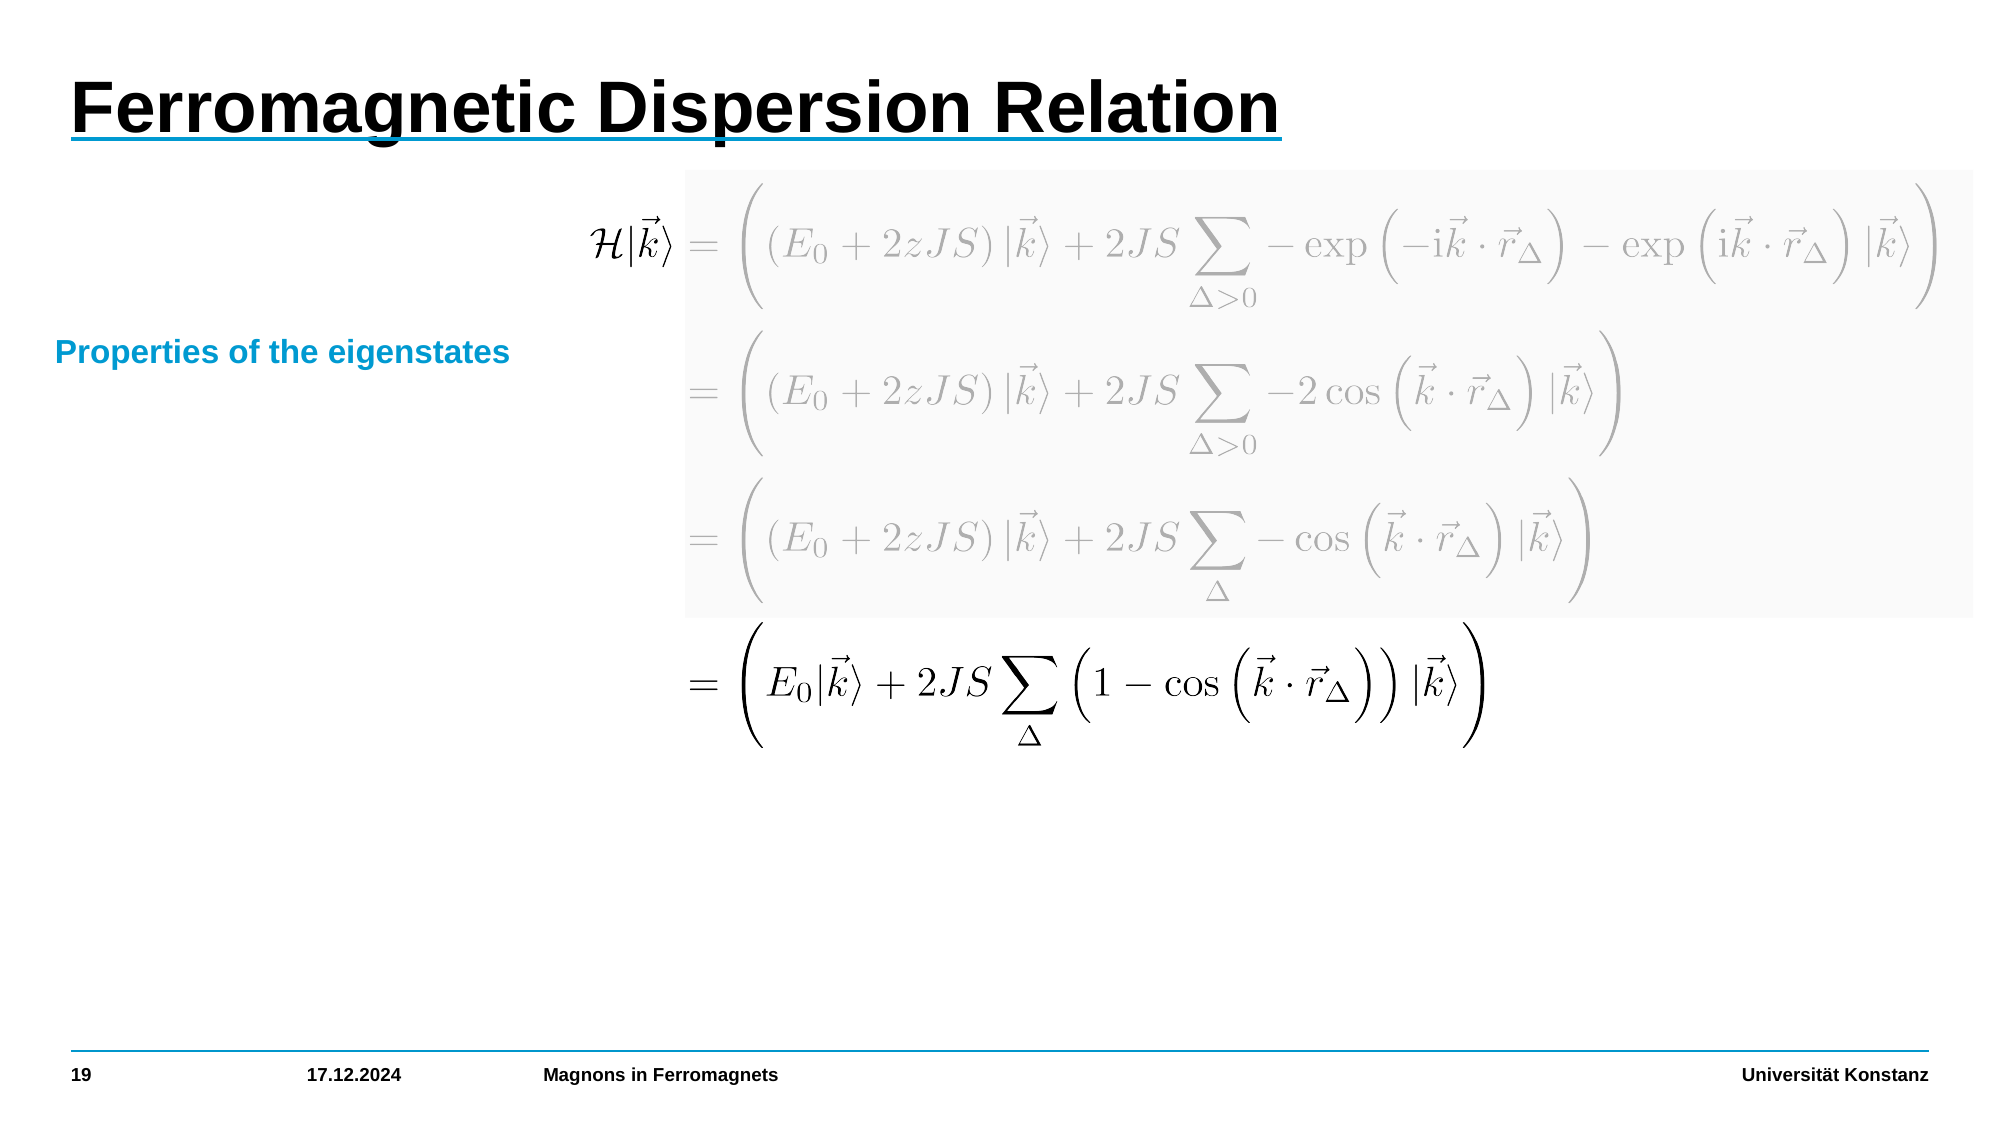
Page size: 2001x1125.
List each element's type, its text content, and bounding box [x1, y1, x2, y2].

footer Magnons in Ferromagnets [543, 1058, 1489, 1094]
slide_number 19 [70, 1058, 276, 1094]
picture [590, 183, 1937, 748]
list Properties of the eigenstates [55, 326, 670, 1000]
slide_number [306, 1058, 512, 1094]
text_box [683, 168, 1975, 620]
title Ferromagnetic Dispersion Relation [70, 66, 1457, 268]
